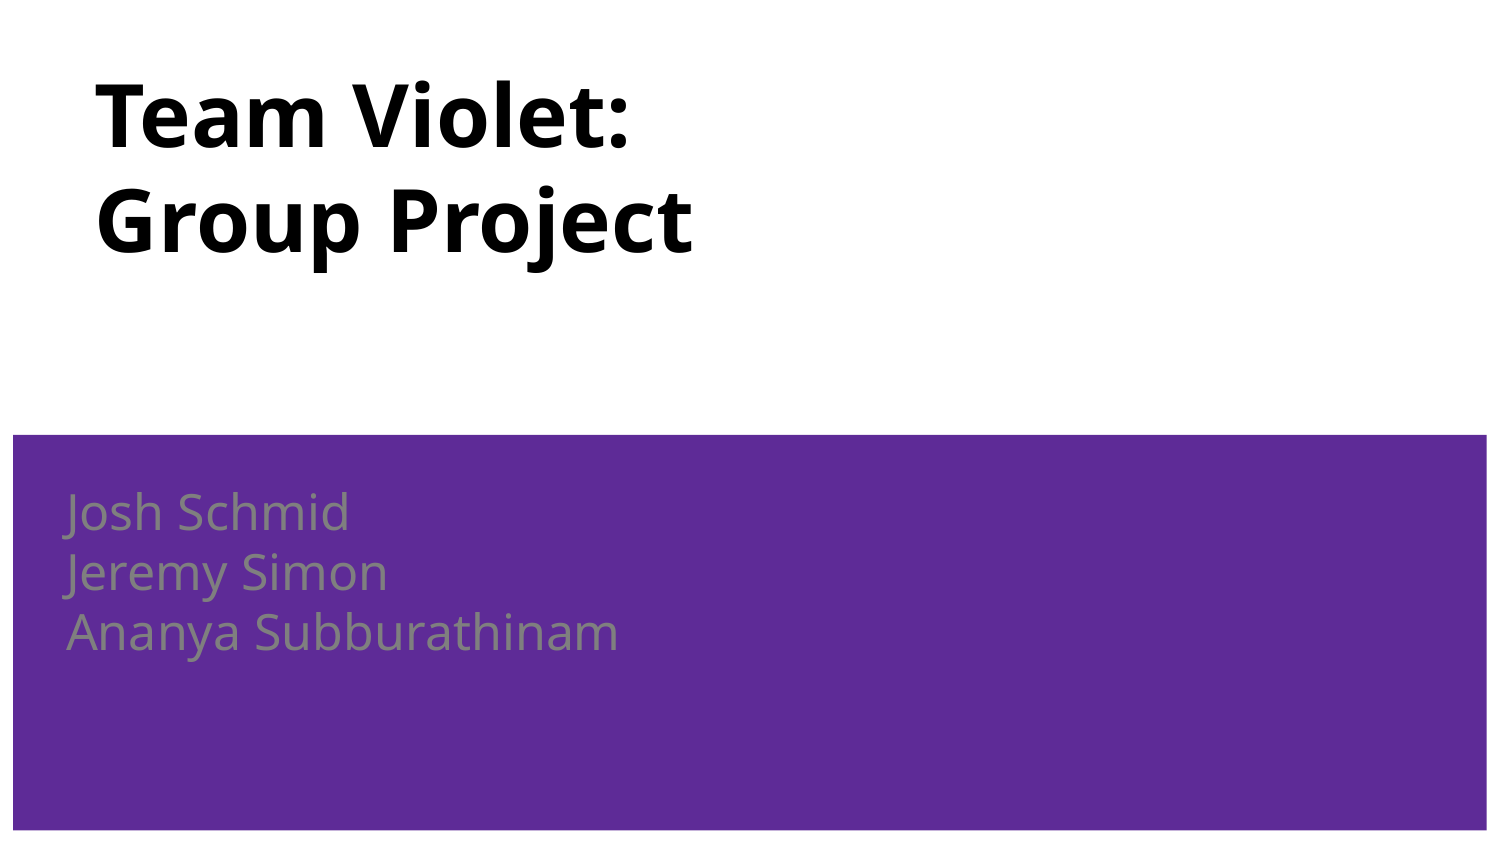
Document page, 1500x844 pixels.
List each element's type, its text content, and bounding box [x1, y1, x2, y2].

subtitle Josh Schmid Jeremy Simon Ananya Subburathinam [51, 464, 1449, 764]
title Team Violet: Group Project [79, 43, 1423, 286]
